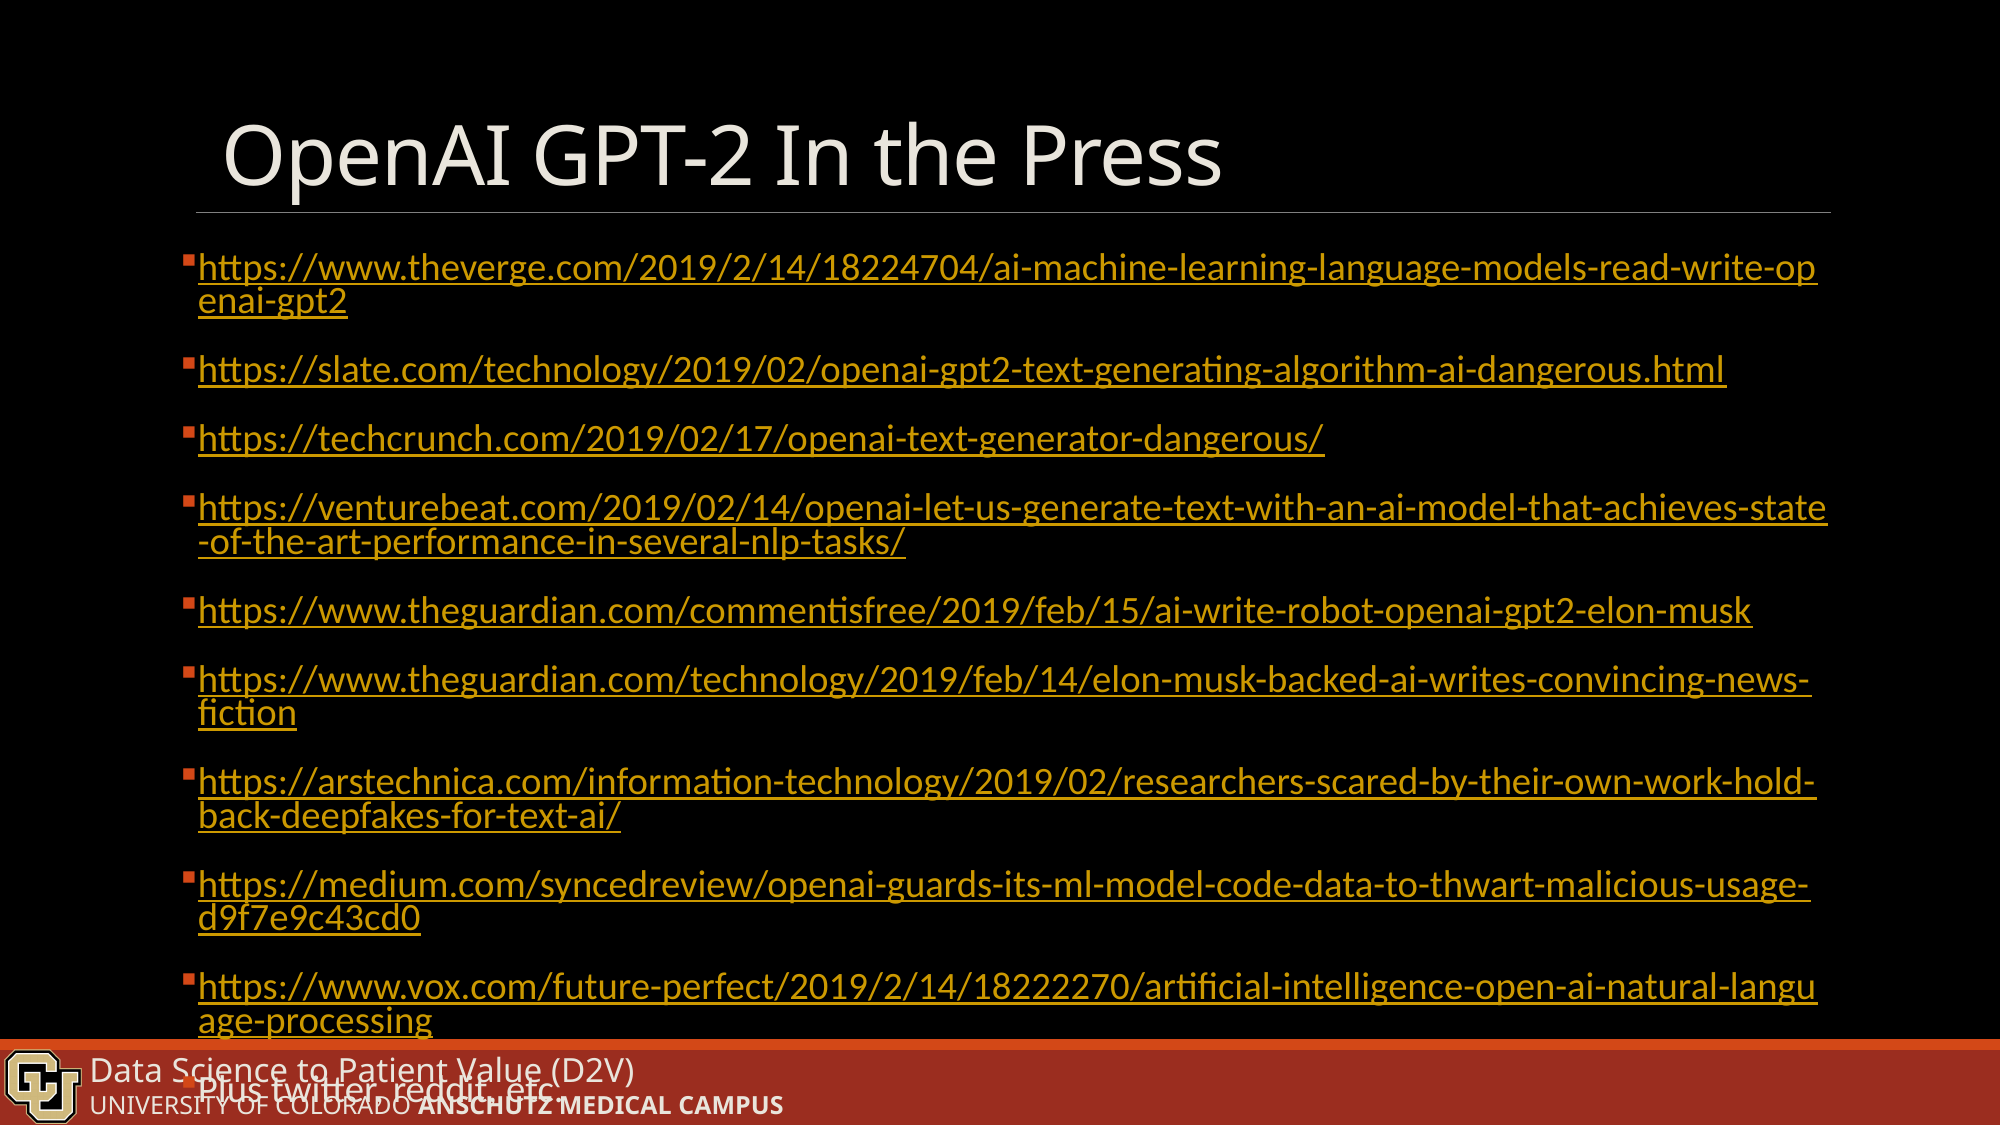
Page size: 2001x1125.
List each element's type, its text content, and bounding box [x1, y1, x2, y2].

list https://www.theverge.com/2019/2/14/18224704/ai-machine-learning-language-models-read-write-openai-gpt2 https://slate.com/technology/2019/02/openai-gpt2-text-generating-algorithm-ai-dangerous.html https://techcrunch.com/2019/02/17/openai-text-generator-dangerous/ https://venturebeat.com/2019/02/14/openai-let-us-generate-text-with-an-ai-model-that-achieves-state-of-the-art-performance-in-several-nlp-tasks/ https://www.theguardian.com/commentisfree/2019/feb/15/ai-write-robot-openai-gpt2-elon-musk https://www.theguardian.com/technology/2019/feb/14/elon-musk-backed-ai-writes-convincing-news-fiction https://arstechnica.com/information-technology/2019/02/researchers-scared-by-their-own-work-hold-back-deepfakes-for-text-ai/ https://medium.com/syncedreview/openai-guards-its-ml-model-code-data-to-thwart-malicious-usage-d9f7e9c43cd0 https://www.vox.com/future-perfect/2019/2/14/18222270/artificial-intelligence-open-ai-natural-language-processing Plus twitter, reddit, etc. … And more [180, 239, 1830, 988]
text_box Data Science to Patient Value (D2V) UNIVERSITY OF COLORADO ANSCHUTZ MEDICAL CAMPUS [74, 1042, 1116, 1125]
picture [4, 1049, 90, 1124]
title OpenAI GPT-2 In the Press [206, 64, 1857, 211]
